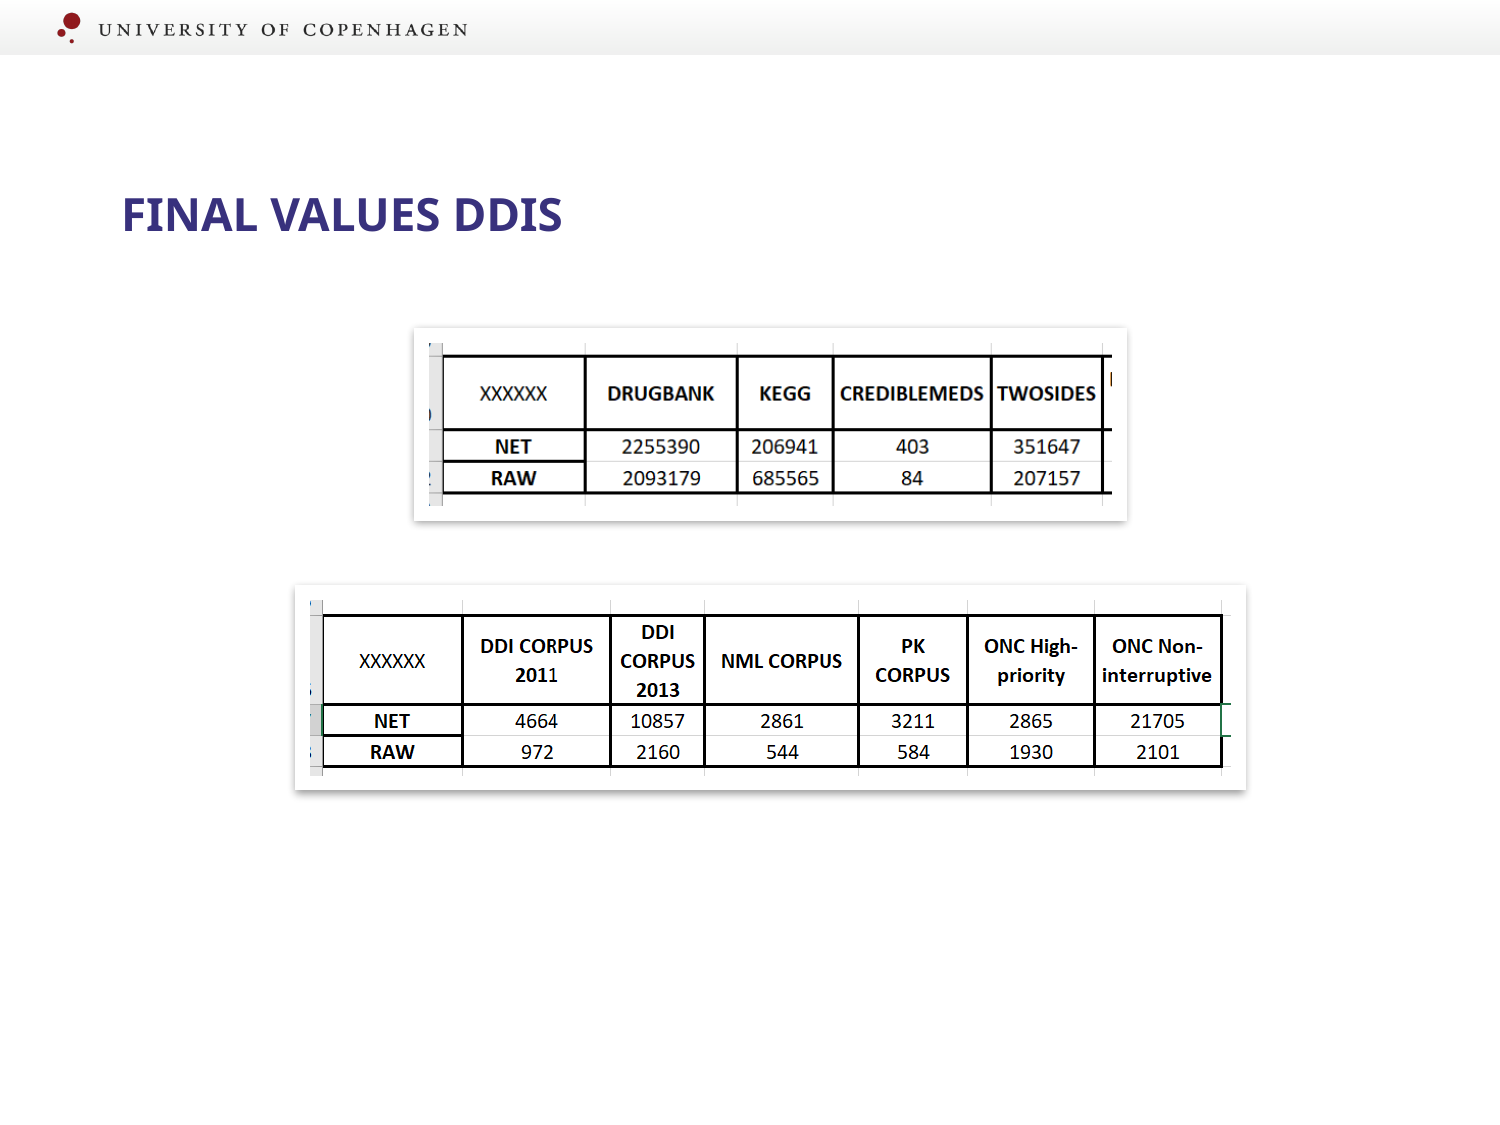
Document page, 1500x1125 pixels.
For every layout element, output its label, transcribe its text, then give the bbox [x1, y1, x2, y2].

picture [92, 15, 475, 42]
picture [310, 599, 1232, 776]
picture [428, 342, 1113, 507]
title Final VALUES ddis [106, 83, 1232, 249]
